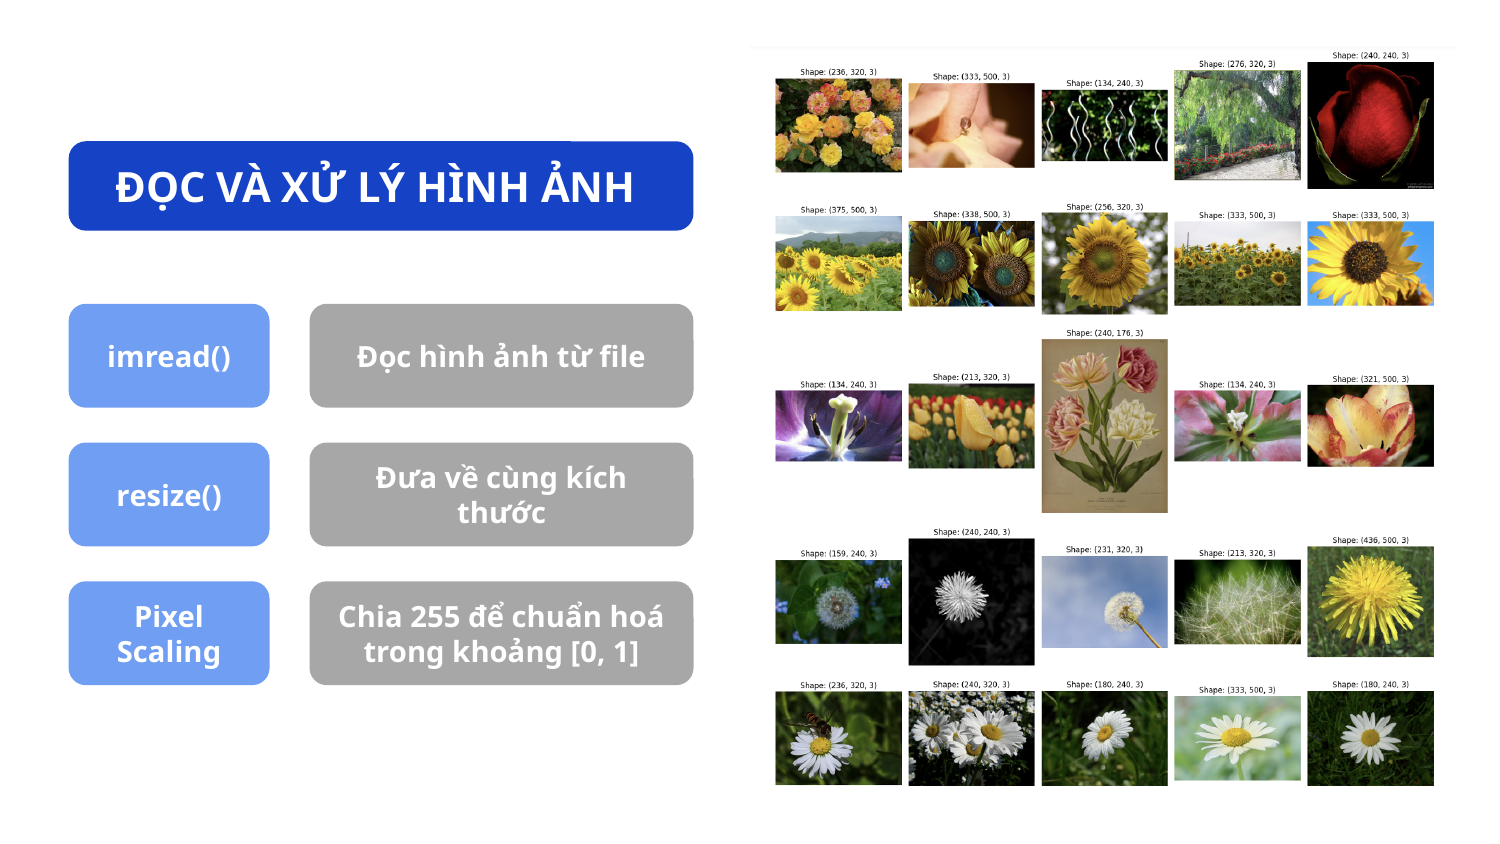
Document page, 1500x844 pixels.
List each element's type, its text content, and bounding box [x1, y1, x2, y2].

text_box Đọc hình ảnh từ file [307, 301, 696, 410]
text_box resize() [66, 440, 272, 549]
text_box imread() [66, 301, 272, 410]
text_box Pixel Scaling [66, 579, 272, 688]
text_box ĐỌC VÀ XỬ LÝ HÌNH ẢNH [68, 141, 694, 231]
picture [749, 46, 1455, 798]
text_box Đưa về cùng kích thước [307, 440, 696, 549]
text_box Chia 255 để chuẩn hoá trong khoảng [0, 1] [307, 579, 696, 688]
